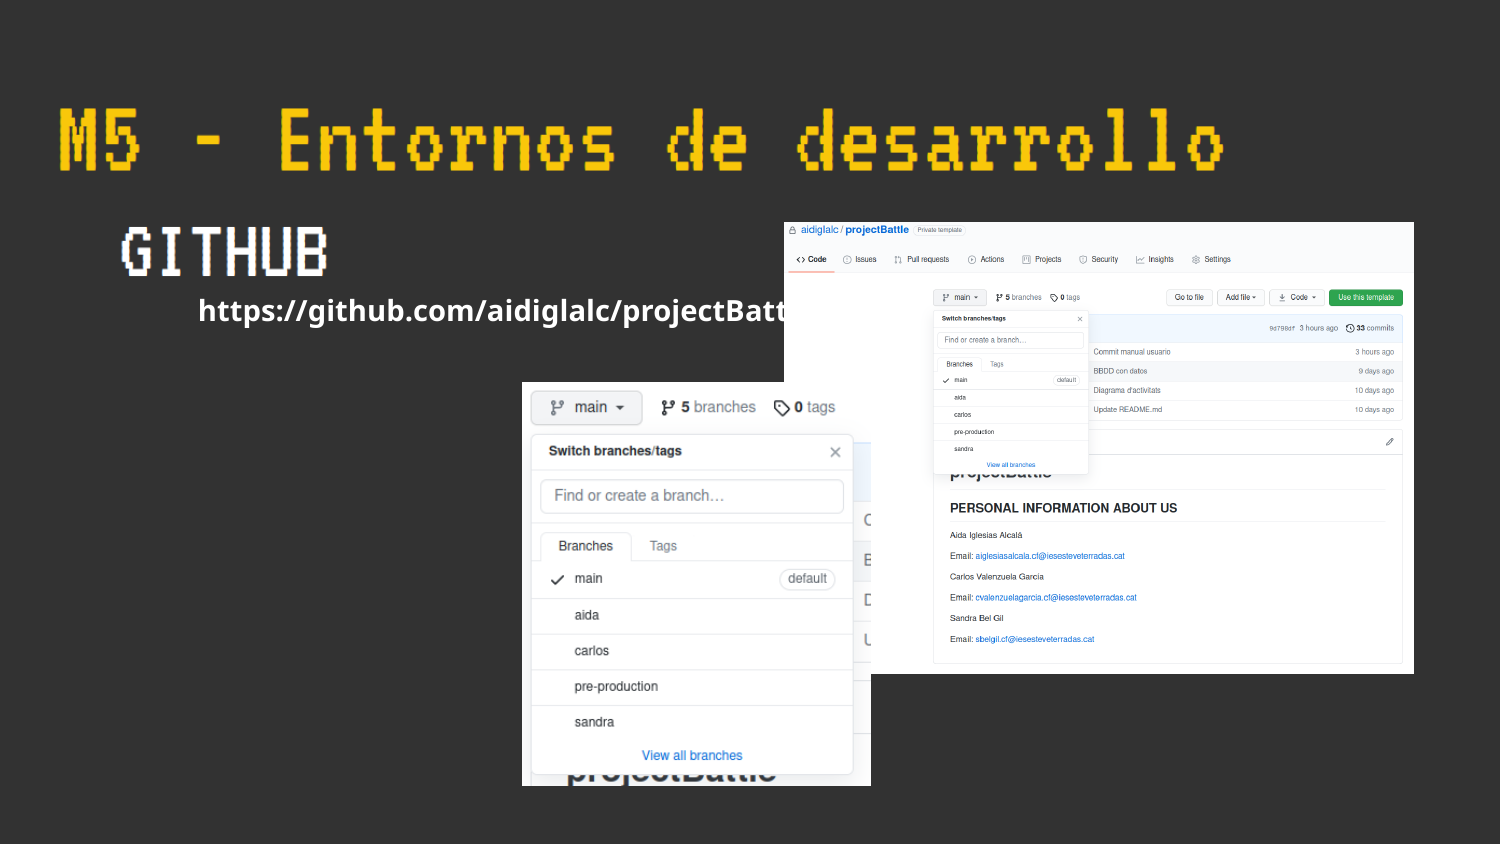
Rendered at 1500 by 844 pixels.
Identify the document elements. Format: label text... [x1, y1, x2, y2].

text_box https://github.com/aidiglalc/projectBattle [182, 277, 778, 343]
picture [0, 0, 1500, 844]
